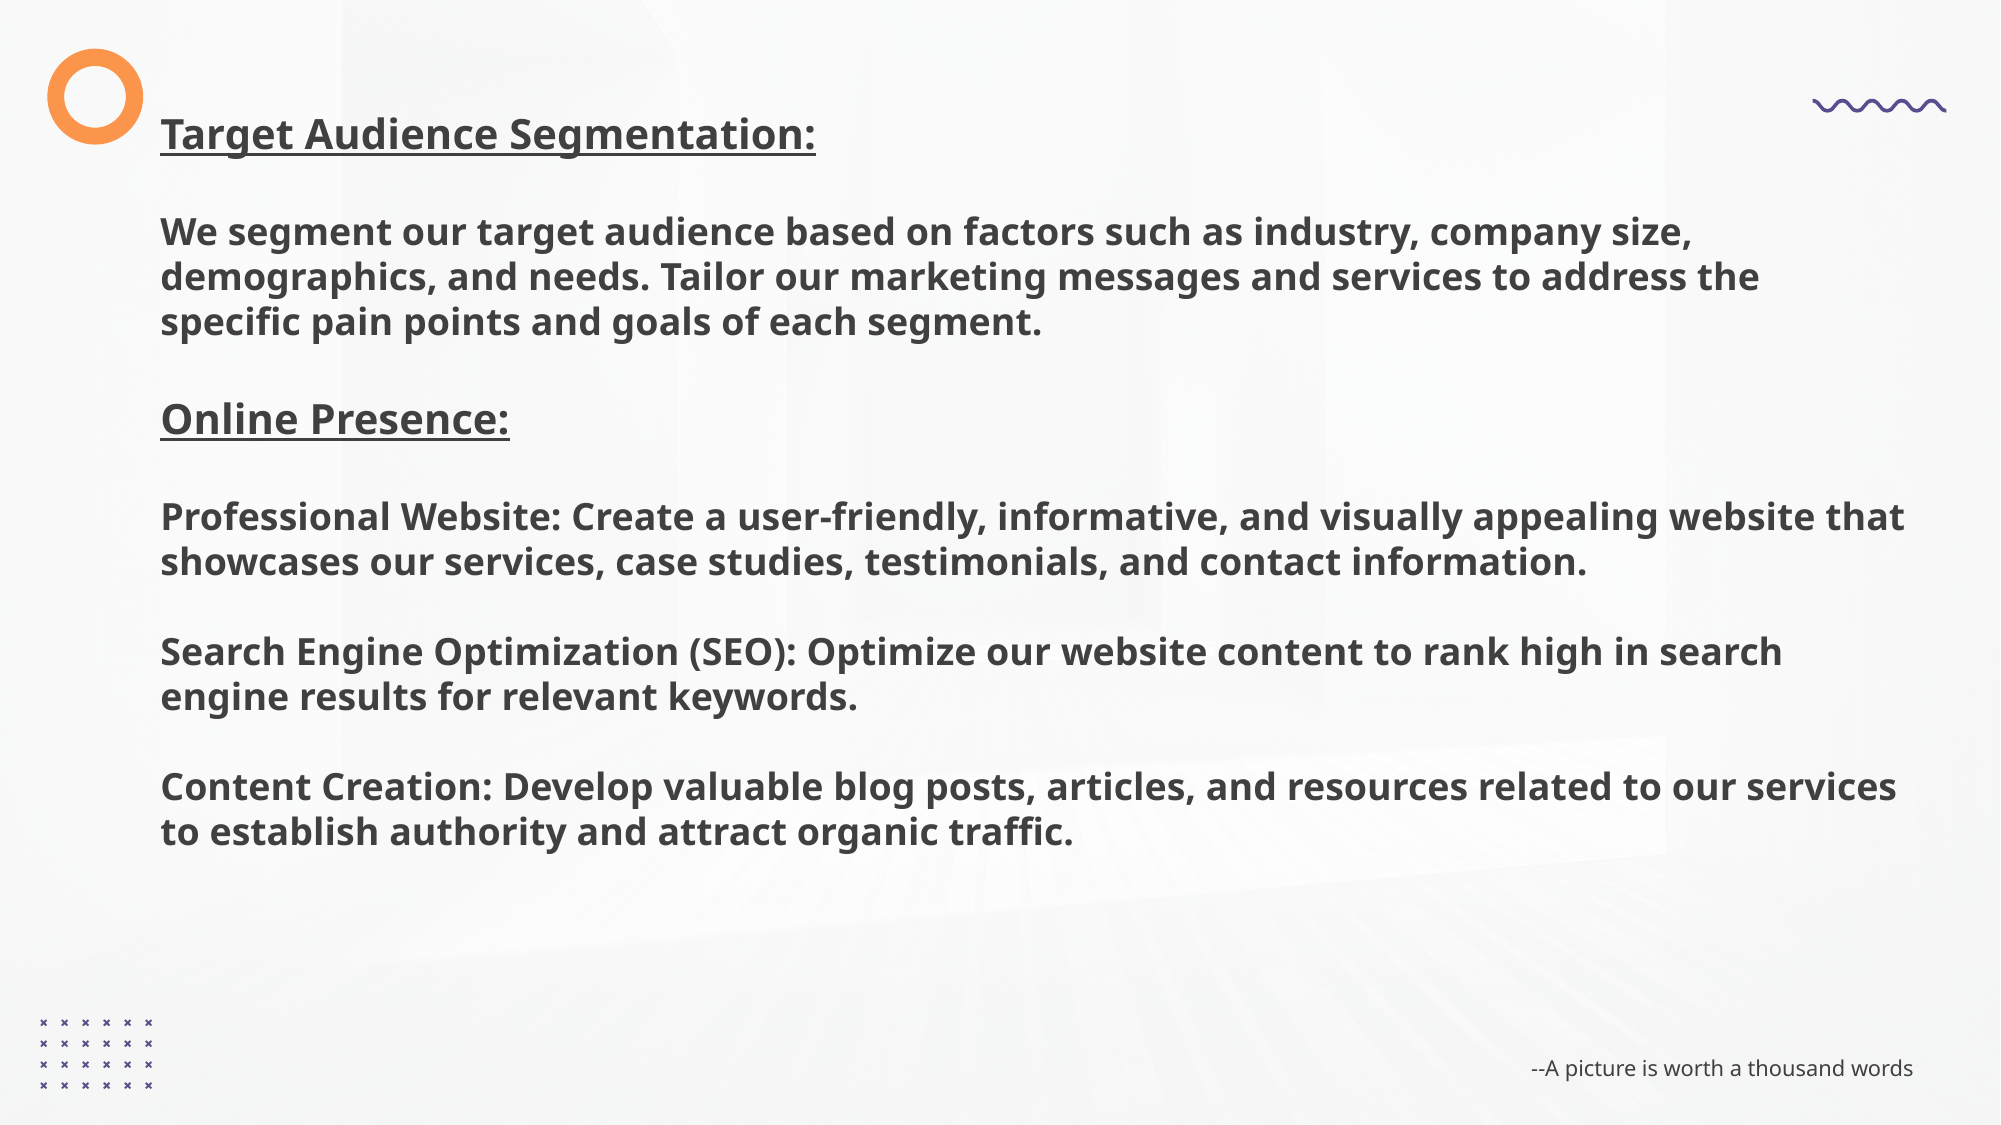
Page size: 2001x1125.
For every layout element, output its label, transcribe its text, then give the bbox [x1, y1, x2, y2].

text_box Target Audience Segmentation: We segment our target audience based on factors such as industry, company size, demographics, and needs. Tailor our marketing messages and services to address the specific pain points and goals of each segment. Online Presence: Professional Website: Create a user-friendly, informative, and visually appealing website that showcases our services, case studies, testimonials, and contact information. Search Engine Optimization (SEO): Optimize our website content to rank high in search engine results for relevant keywords. Content Creation: Develop valuable blog posts, articles, and resources related to our services to establish authority and attract organic traffic. [145, 100, 1924, 894]
picture [41, 1020, 152, 1089]
